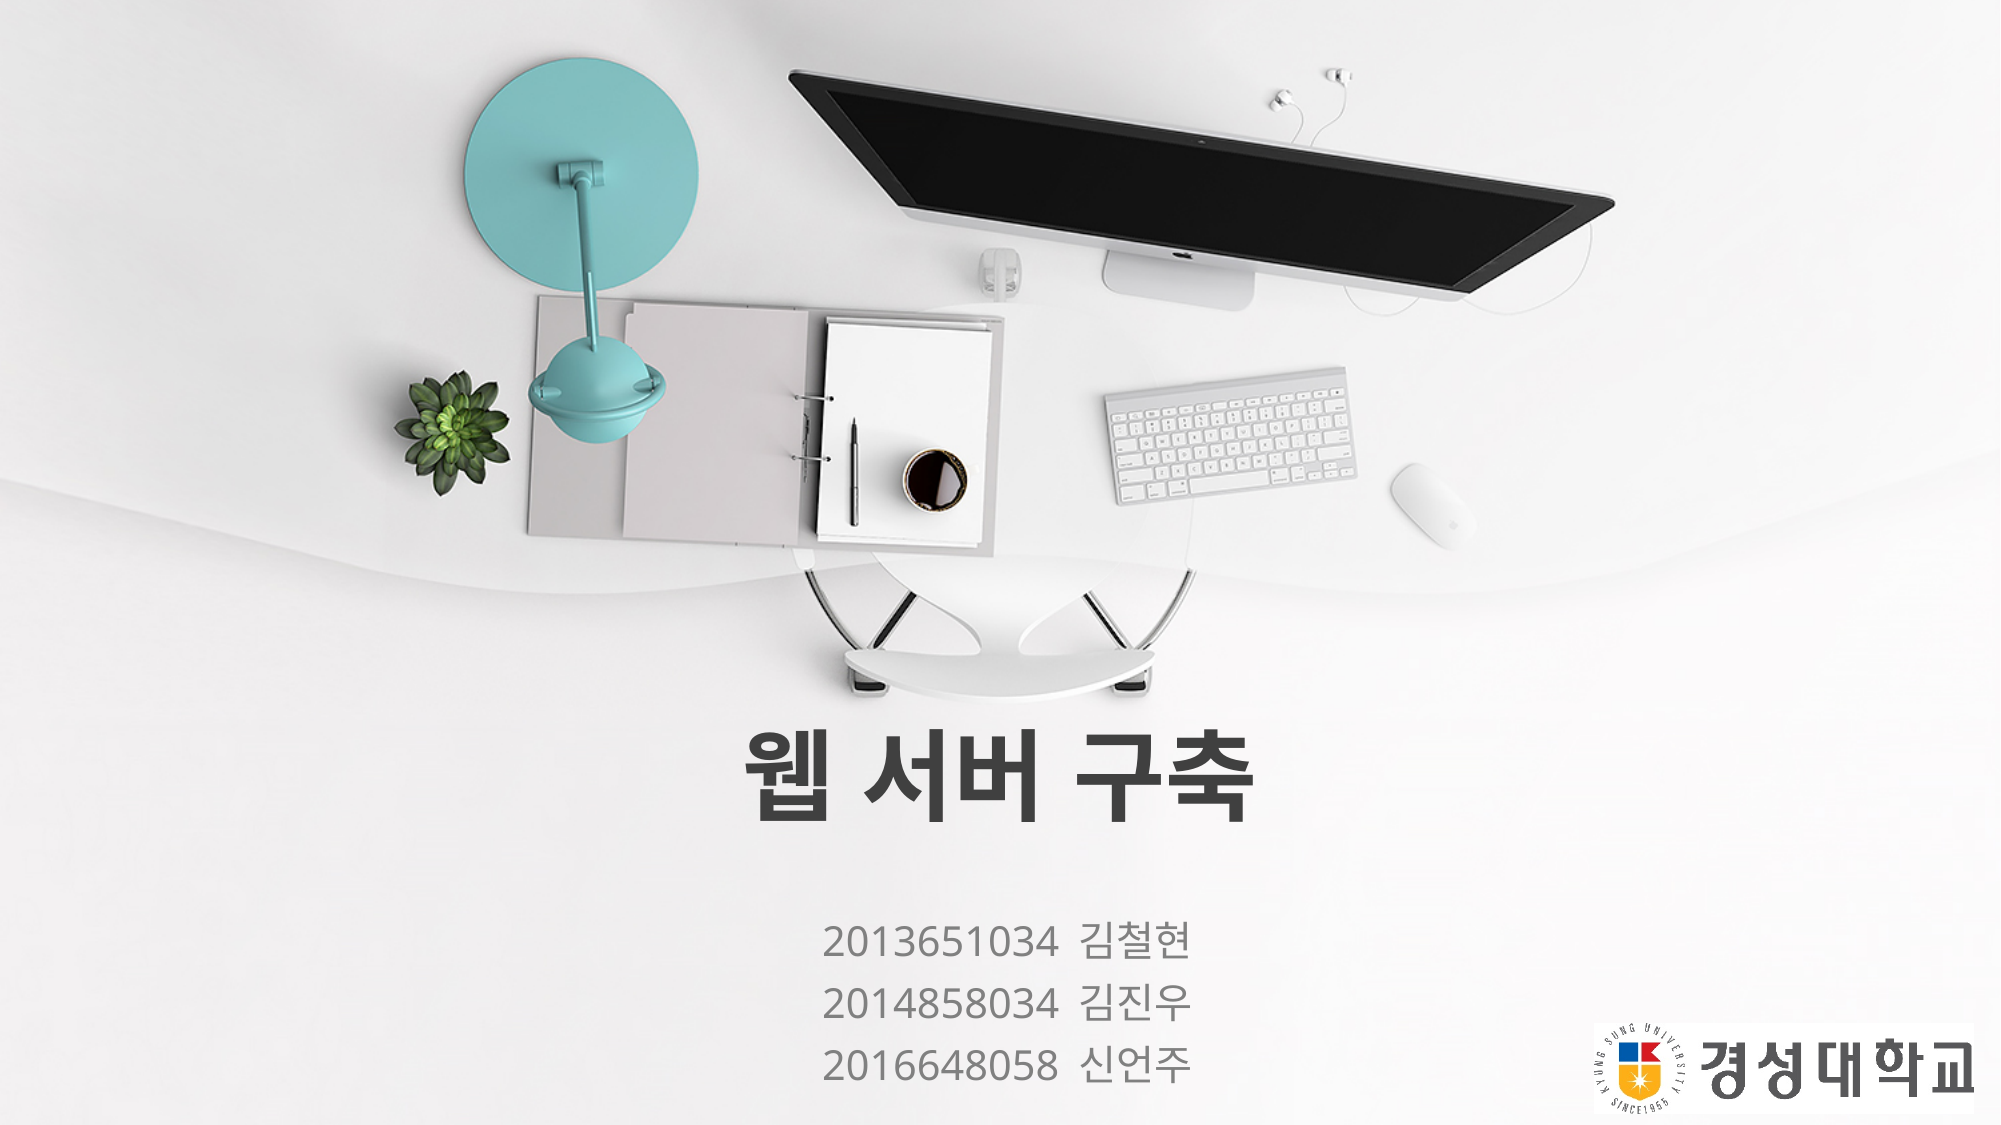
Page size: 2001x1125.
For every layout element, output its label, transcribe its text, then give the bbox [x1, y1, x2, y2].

text_box 2013651034 김철현 2014858034 김진우 2016648058 신언주 [728, 846, 1288, 1099]
picture [0, 0, 2001, 1125]
list 웹 서버 구축 [0, 716, 2000, 831]
